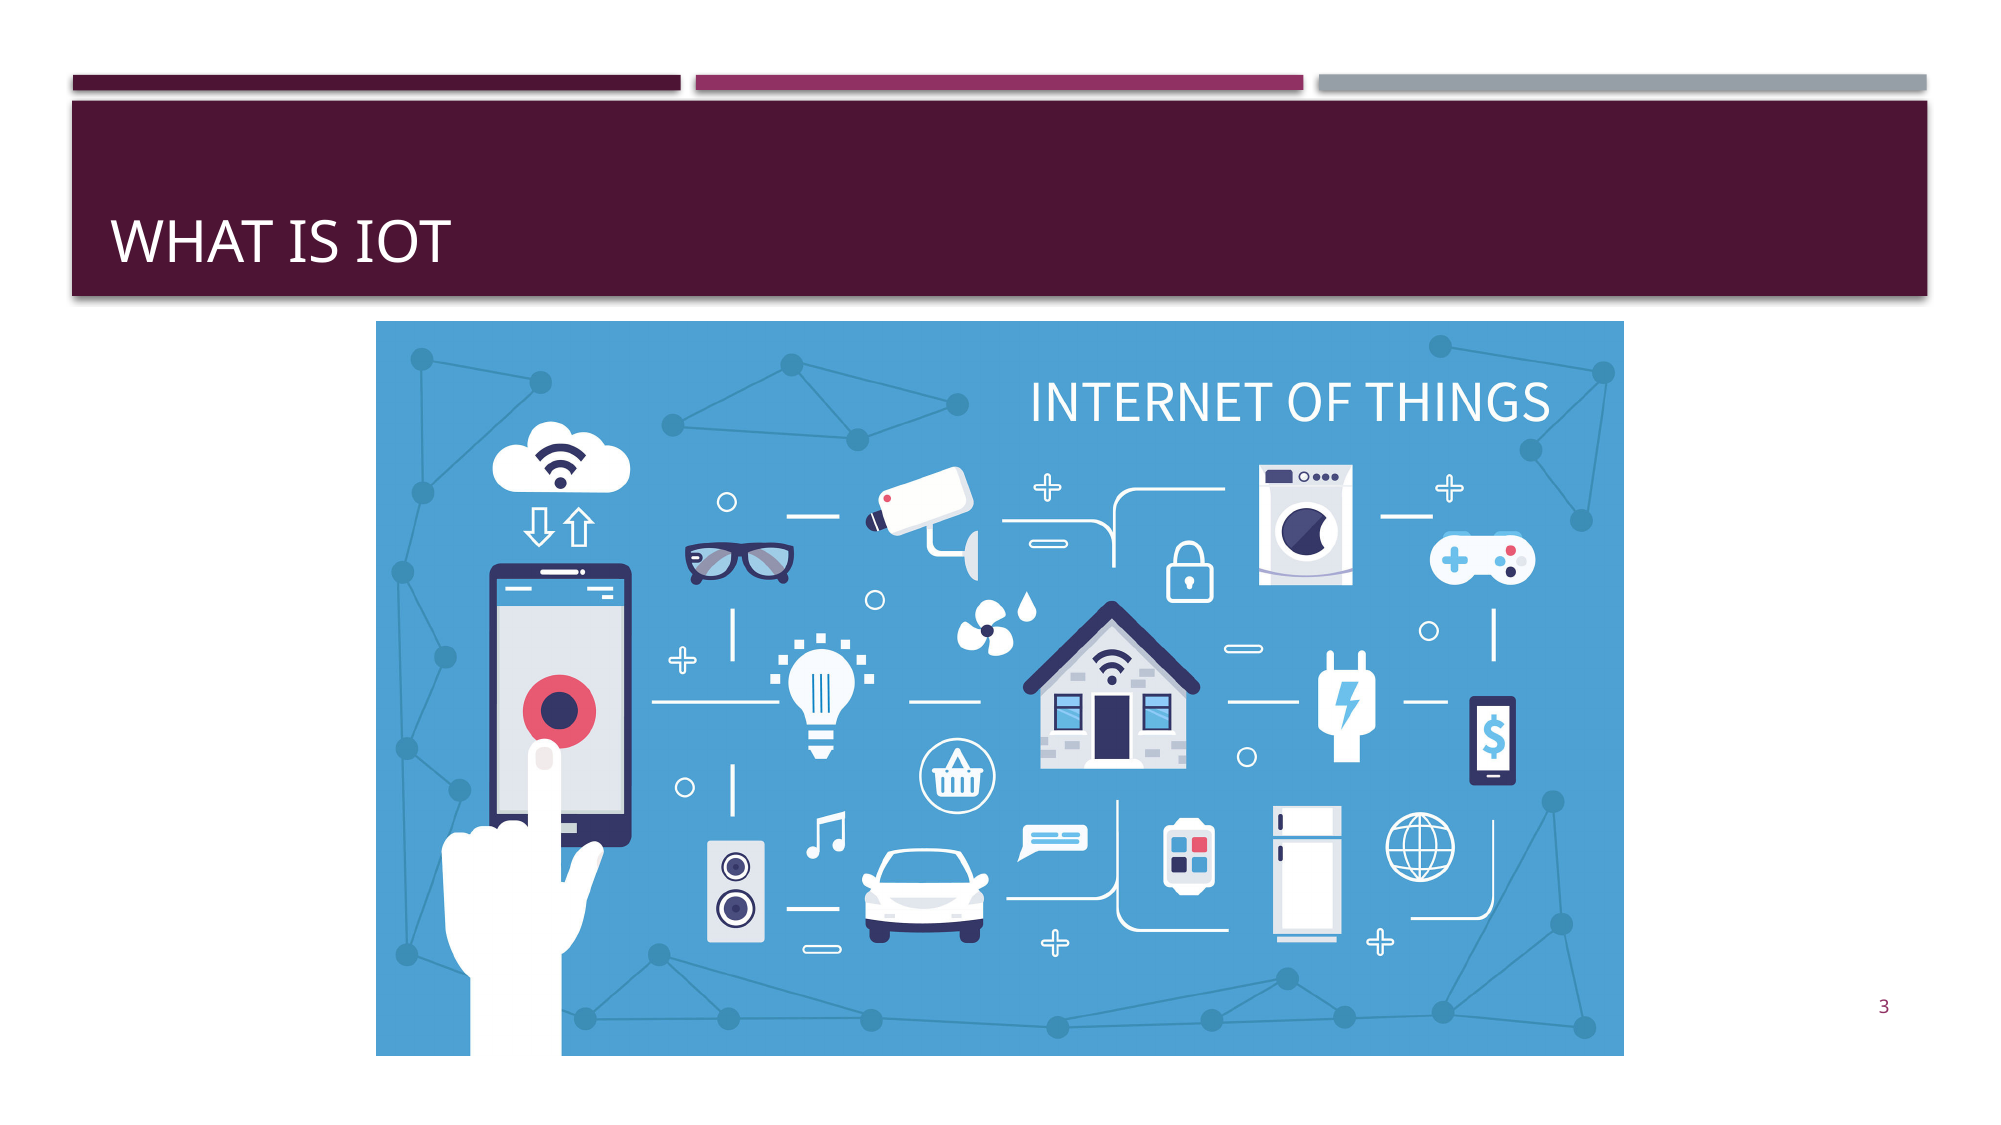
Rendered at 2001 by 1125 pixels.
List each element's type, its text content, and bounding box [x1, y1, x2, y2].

picture [376, 321, 1624, 1056]
title What is IOT [95, 115, 1905, 282]
slide_number 3 [1732, 977, 1905, 1037]
